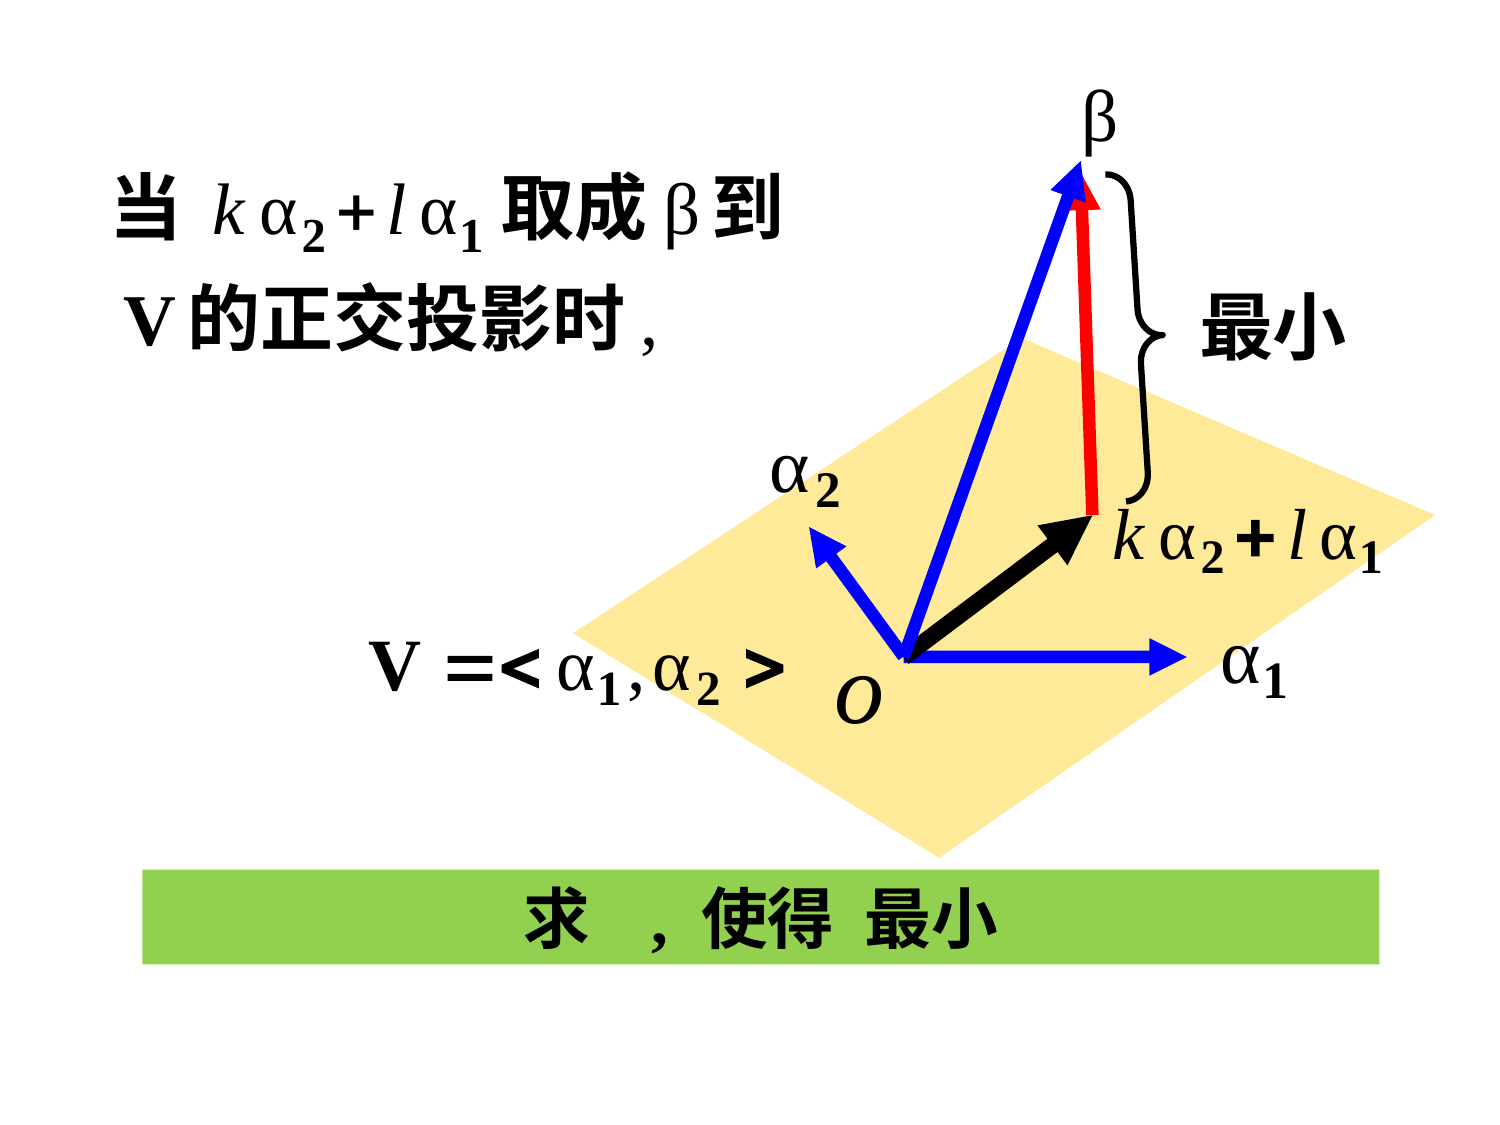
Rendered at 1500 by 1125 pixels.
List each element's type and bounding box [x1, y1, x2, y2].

text_box [907, 524, 1174, 656]
text_box [1105, 180, 1163, 490]
text_box [809, 527, 903, 655]
text_box [905, 337, 1081, 655]
text_box [1088, 366, 1098, 515]
text_box [1081, 363, 1092, 516]
list [1212, 609, 1295, 710]
text_box [906, 650, 1187, 664]
text_box [1075, 77, 1131, 172]
text_box [818, 342, 1015, 655]
text_box [907, 657, 1174, 674]
text_box [1074, 179, 1093, 515]
text_box [1104, 491, 1393, 584]
text_box [1201, 290, 1355, 380]
text_box [820, 656, 905, 749]
text_box [812, 538, 901, 655]
text_box [905, 515, 1093, 656]
text_box [111, 160, 800, 381]
text_box [761, 420, 850, 519]
text_box [359, 621, 796, 720]
